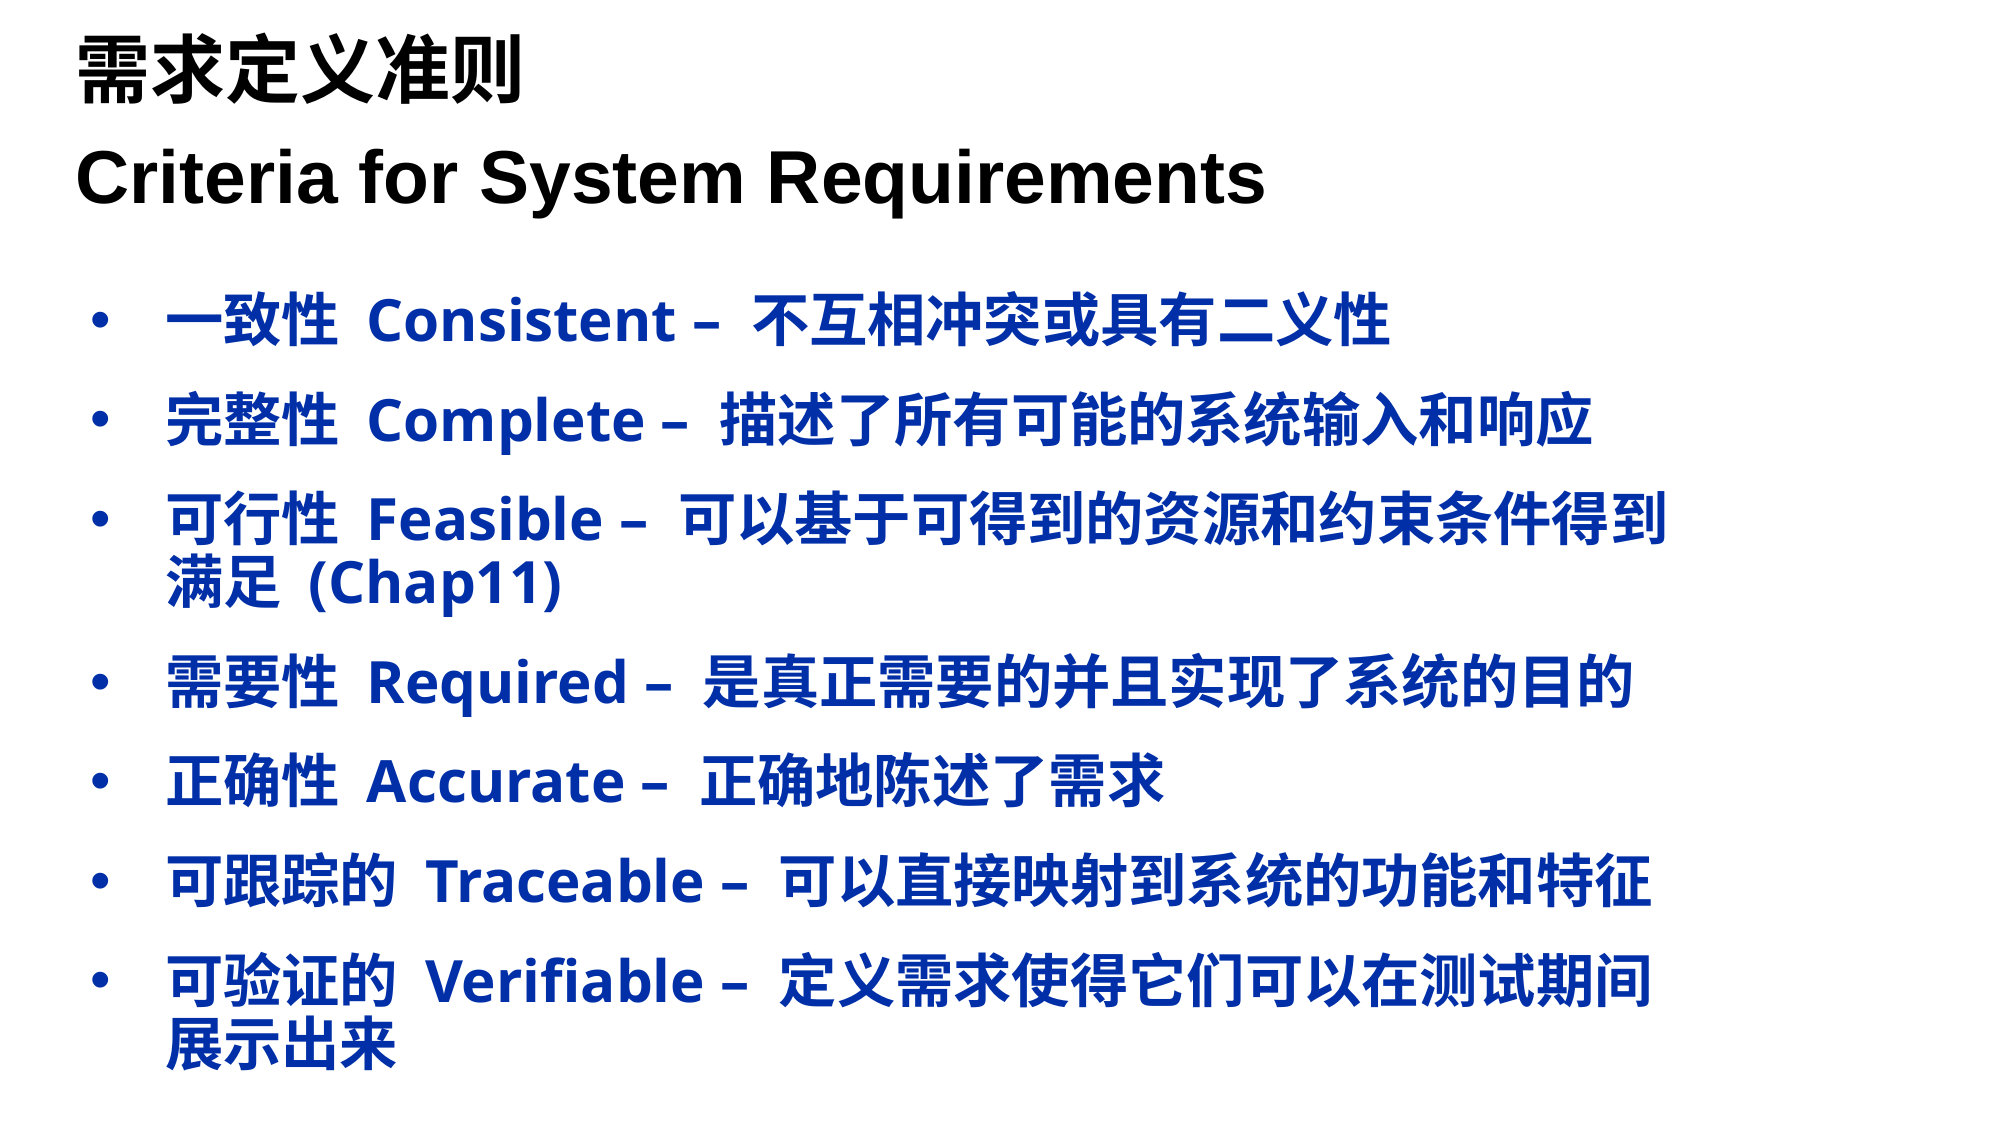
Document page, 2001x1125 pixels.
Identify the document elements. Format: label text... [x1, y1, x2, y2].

text_box 需求定义准则 Criteria for System Requirements [60, 76, 1868, 228]
text_box 一致性 Consistent – 不互相冲突或具有二义性 完整性 Complete – 描述了所有可能的系统输入和响应 可行性 Feasible – 可以基于可得到的资源和约束条件得到满足 (Chap11) 需要性 Required – 是真正需要的并且实现了系统的目的 正确性 Accurate – 正确地陈述了需求 可跟踪的 Traceable – 可以直接映射到系统的功能和特征 可验证的 Verifiable – 定义需求使得它们可以在测试期间展示出来 [0, 283, 1692, 1049]
